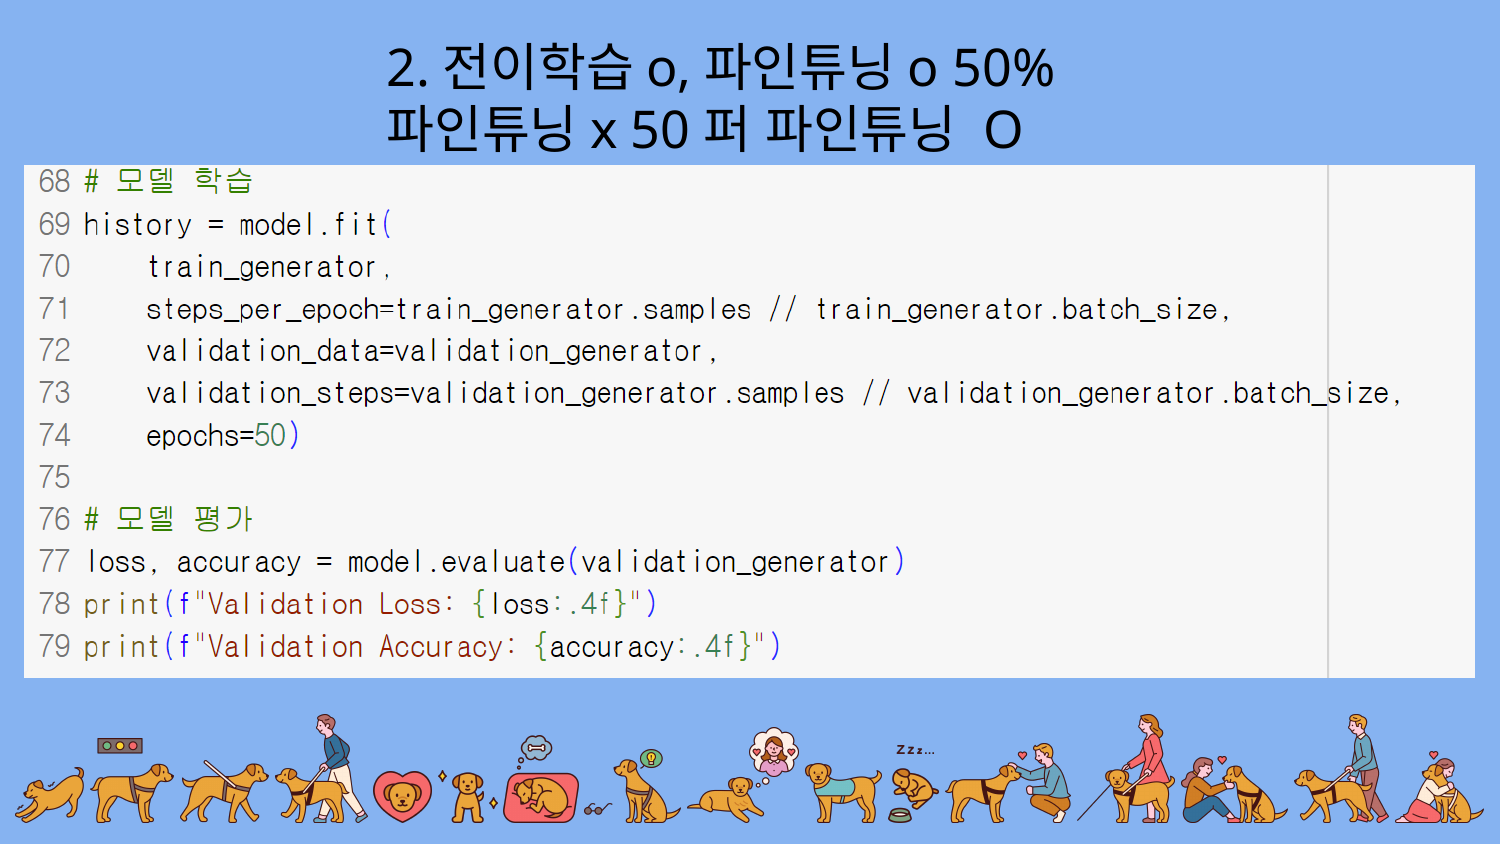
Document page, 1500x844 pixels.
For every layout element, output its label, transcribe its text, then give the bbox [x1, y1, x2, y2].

picture [15, 767, 84, 823]
picture [90, 738, 174, 823]
picture [945, 743, 1071, 823]
picture [584, 749, 681, 823]
picture [24, 164, 1476, 678]
picture [1077, 714, 1175, 823]
picture [503, 735, 579, 823]
picture [1395, 751, 1484, 823]
picture [438, 770, 498, 823]
text_box 2.전이학습o,파인튜닝o 50% 파인튜닝x 50퍼 파인튜닝 O [371, 19, 1129, 140]
picture [1294, 714, 1389, 823]
picture [180, 760, 269, 823]
picture [805, 763, 882, 823]
picture [888, 745, 939, 823]
picture [687, 727, 799, 823]
picture [373, 771, 432, 823]
picture [1181, 756, 1288, 823]
picture [275, 714, 368, 823]
